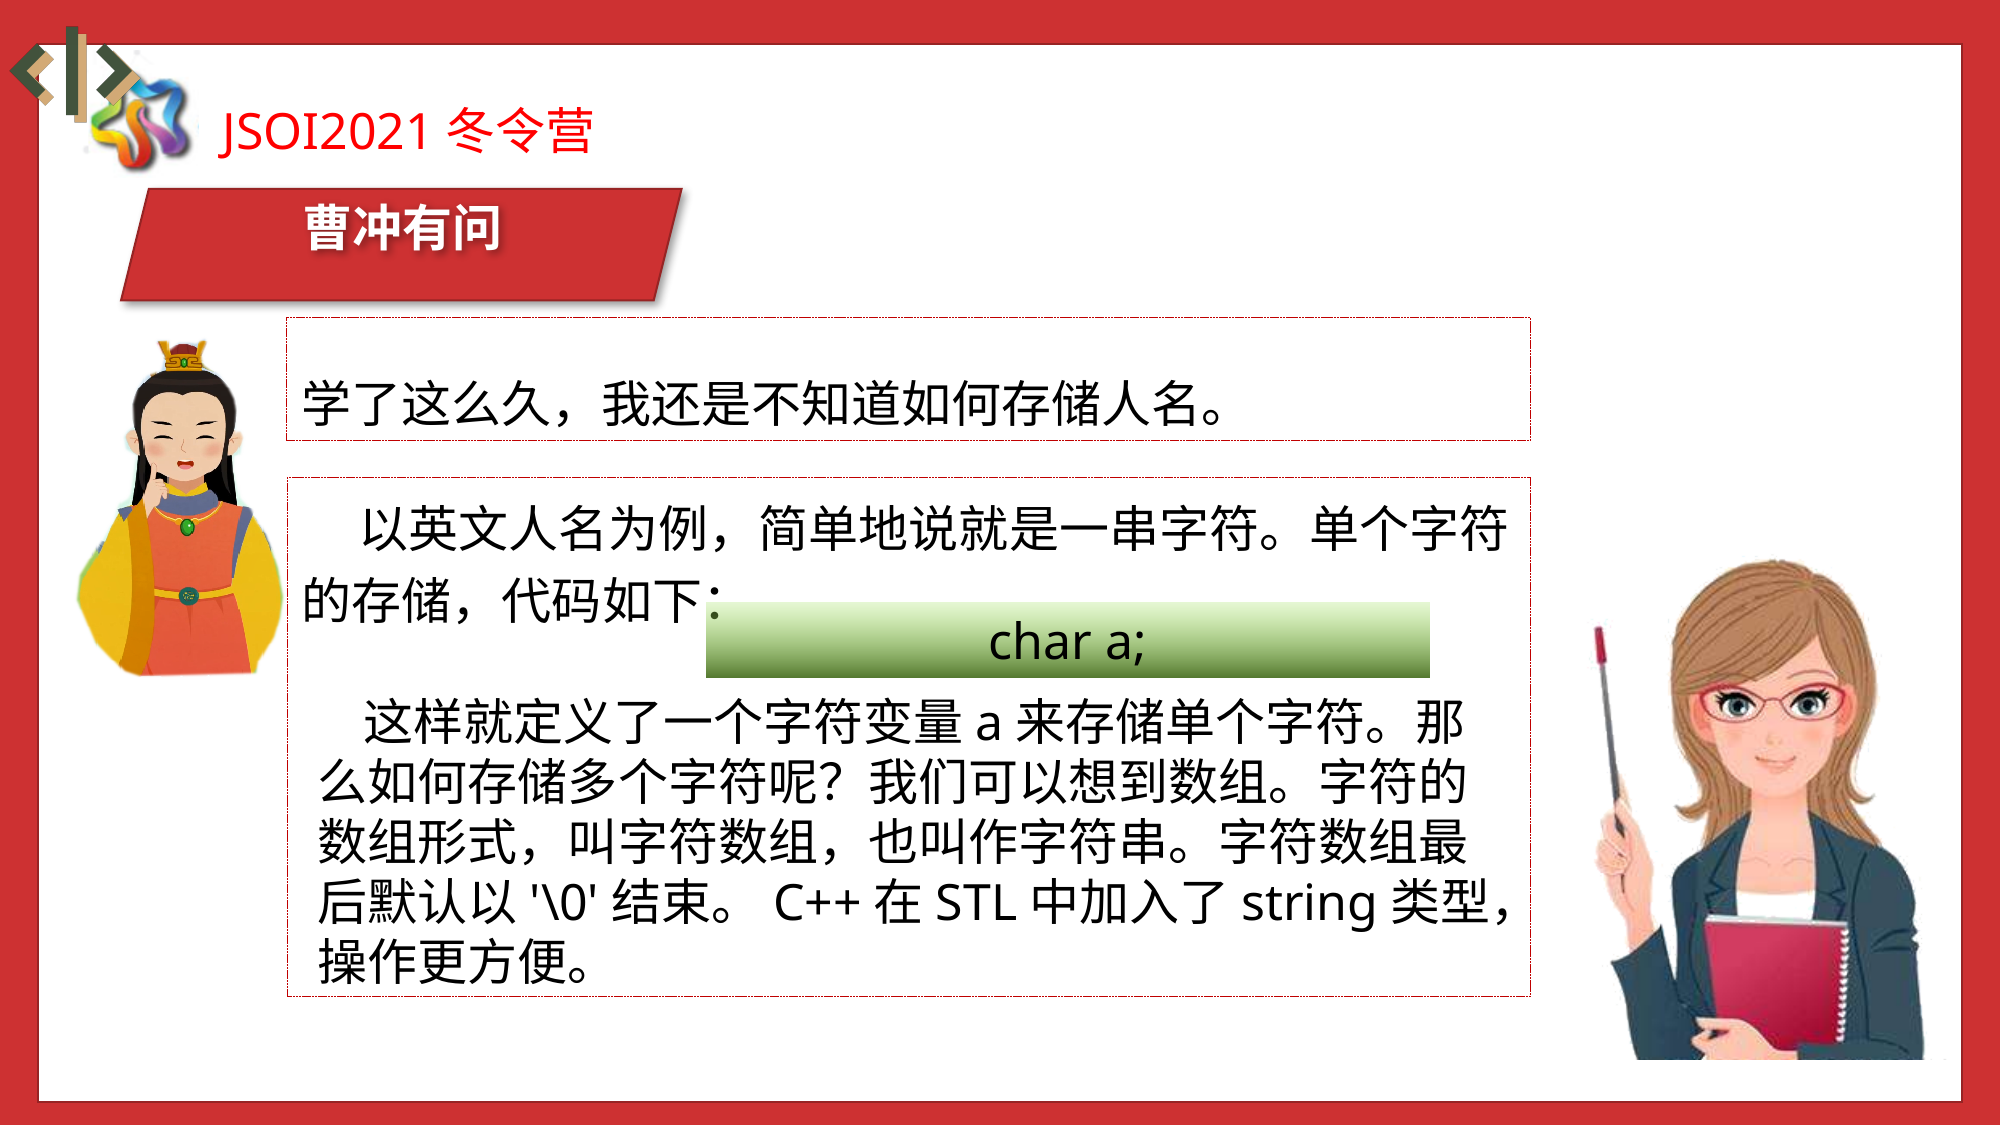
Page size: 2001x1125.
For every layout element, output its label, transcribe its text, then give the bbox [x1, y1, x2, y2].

text_box 以英文人名为例，简单地说就是一串字符。单个字符的存储，代码如下： [287, 477, 1530, 997]
text_box char a; [706, 602, 1430, 678]
text_box 这样就定义了一个字符变量a来存储单个字符。那么如何存储多个字符呢？我们可以想到数组。字符的数组形式，叫字符数组，也叫作字符串。字符数组最后默认以'\0'结束。C++在STL中加入了string类型，操作更方便。 [303, 683, 1515, 999]
picture [0, 0, 199, 181]
picture [74, 336, 287, 678]
picture [1530, 419, 2000, 1060]
text_box 学了这么久，我还是不知道如何存储人名。 [286, 317, 1531, 441]
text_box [121, 188, 682, 301]
